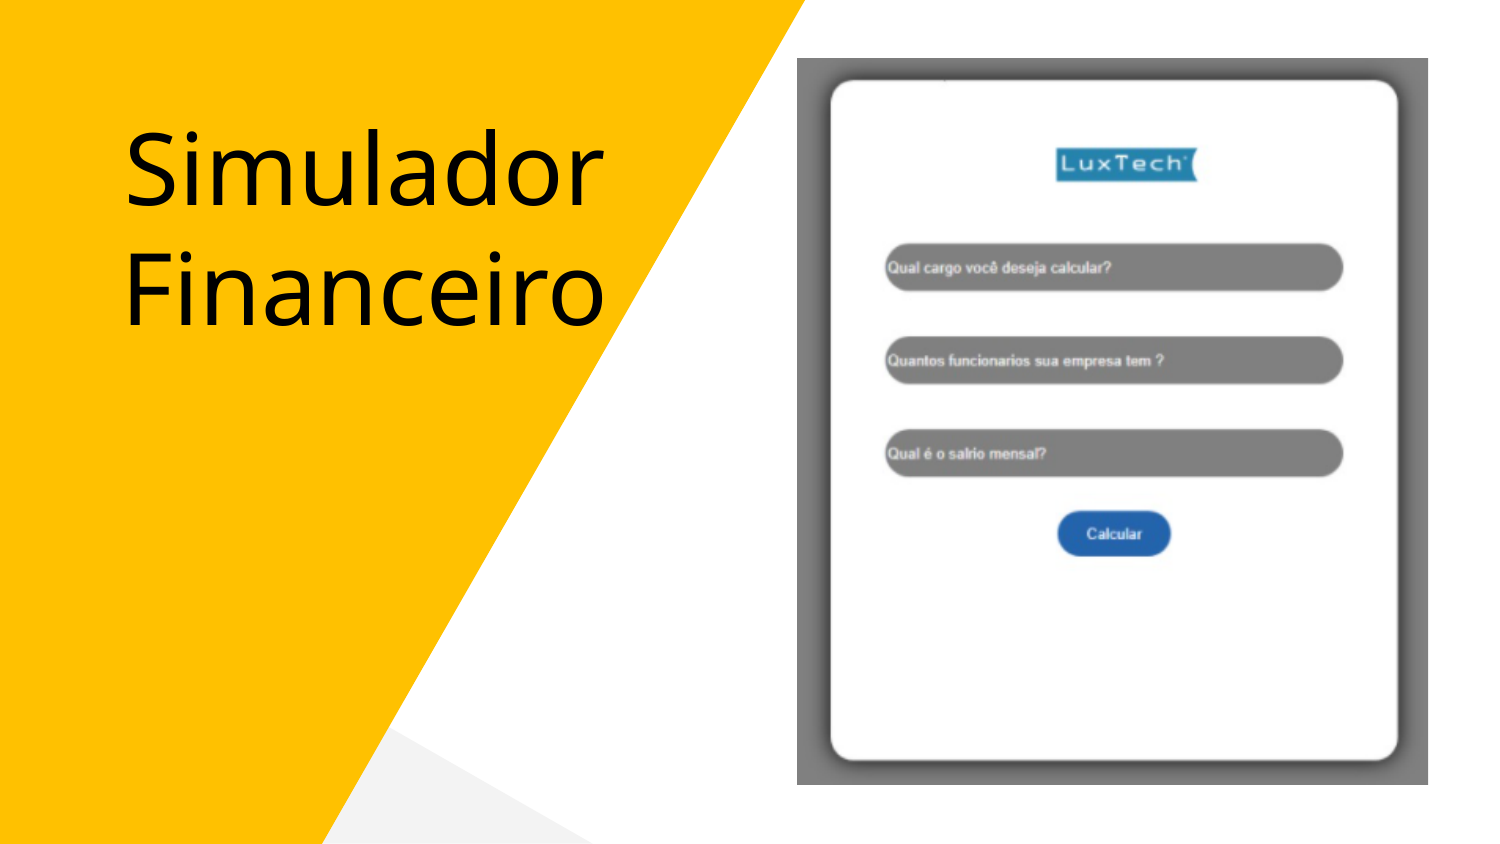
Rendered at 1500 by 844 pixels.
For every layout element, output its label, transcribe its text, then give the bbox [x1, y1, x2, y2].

title Simulador Financeiro [71, 90, 659, 395]
picture [796, 58, 1429, 785]
